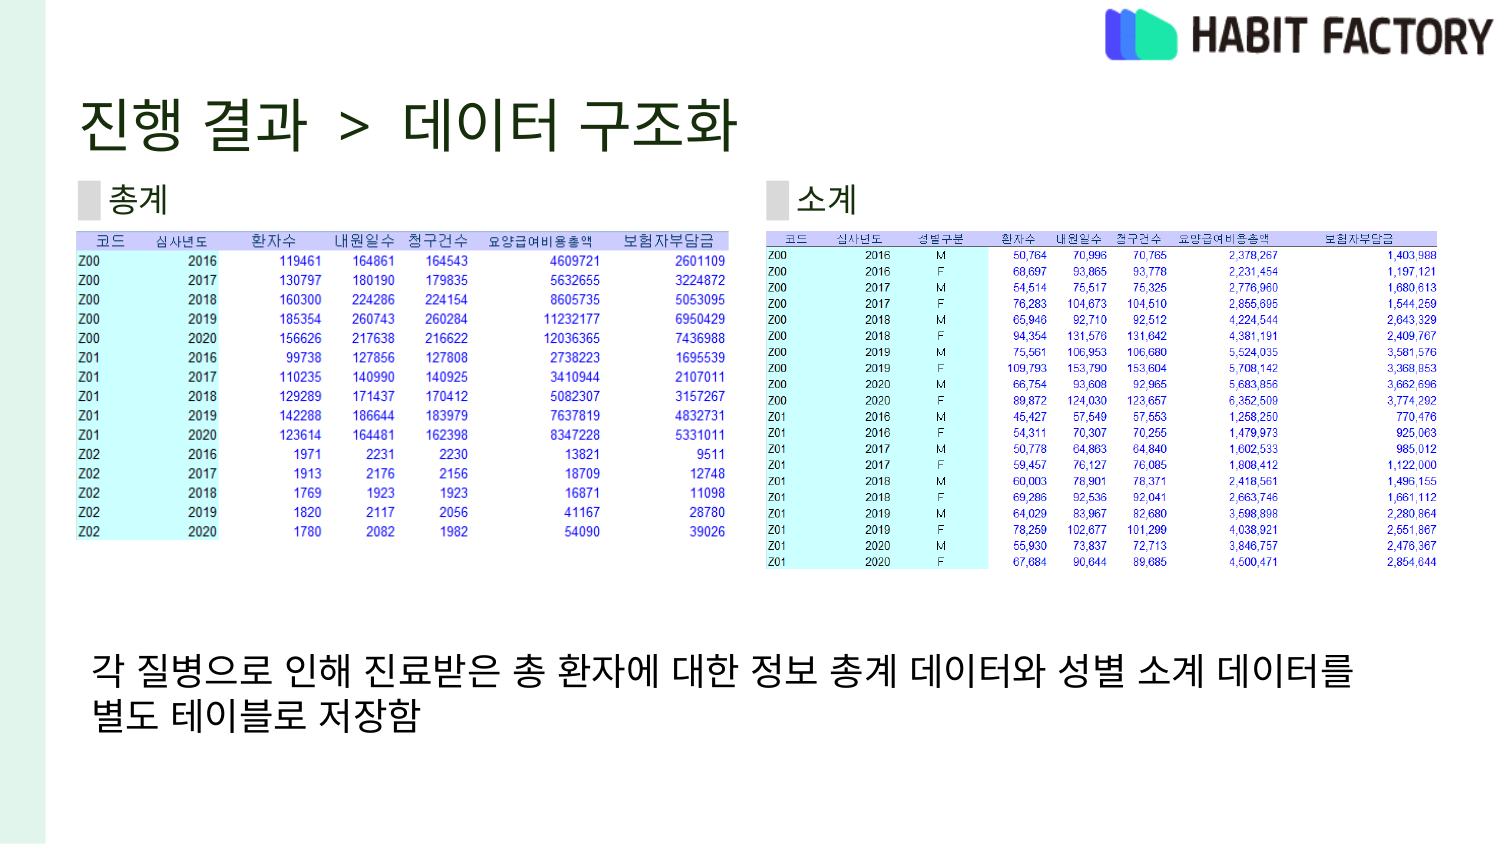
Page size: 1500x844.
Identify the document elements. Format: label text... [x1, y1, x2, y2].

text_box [766, 170, 1342, 228]
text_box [77, 170, 654, 228]
picture [76, 231, 729, 540]
picture [766, 231, 1438, 569]
picture [1098, 0, 1500, 69]
title 진행 결과 > 데이터 구조화 [63, 68, 1259, 181]
text_box 각 질병으로 인해 진료받은 총 환자에 대한 정보 총계 데이터와 성별 소계 데이터를 별도 테이블로 저장함 [76, 640, 1424, 746]
